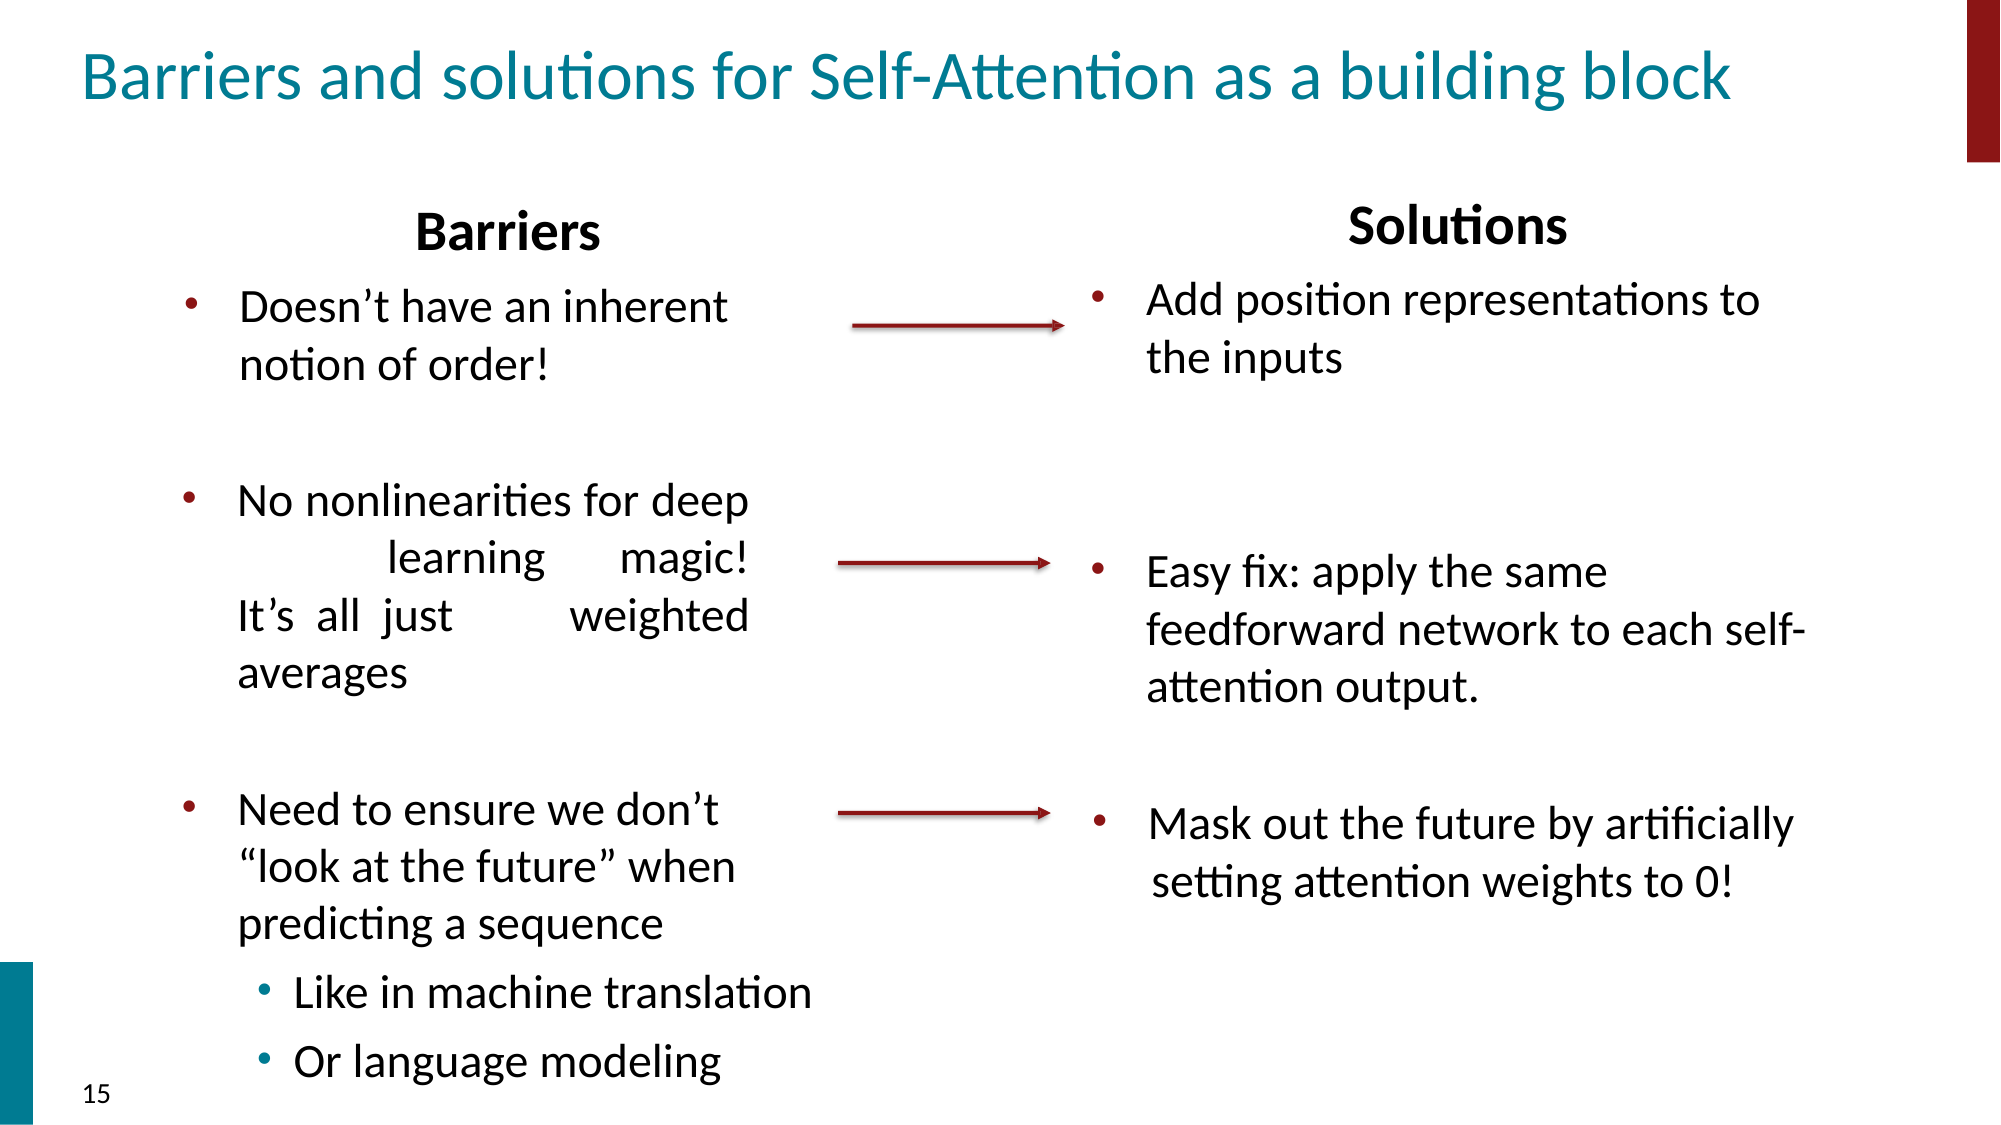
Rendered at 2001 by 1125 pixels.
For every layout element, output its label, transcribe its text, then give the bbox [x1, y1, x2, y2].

slide_number ‹#› [75, 1073, 122, 1125]
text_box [832, 554, 1055, 578]
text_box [846, 316, 1069, 341]
text_box Barriers Doesn’t have an inherent notion of order! No nonlinearities for deep learning magic! It’s all just weighted averages Need to ensure we don’t “look at the future” when predicting a sequence Like in machine translation Or language modeling [178, 218, 821, 1087]
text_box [832, 804, 1055, 828]
list Solutions Add position representations to the inputs Easy fix: apply the same feedforward network to each self- attention output. Mask out the future by artificially setting attention weights to 0! [1087, 169, 1817, 907]
title Barriers and solutions for Self-Attention as a building block [79, 27, 1901, 218]
